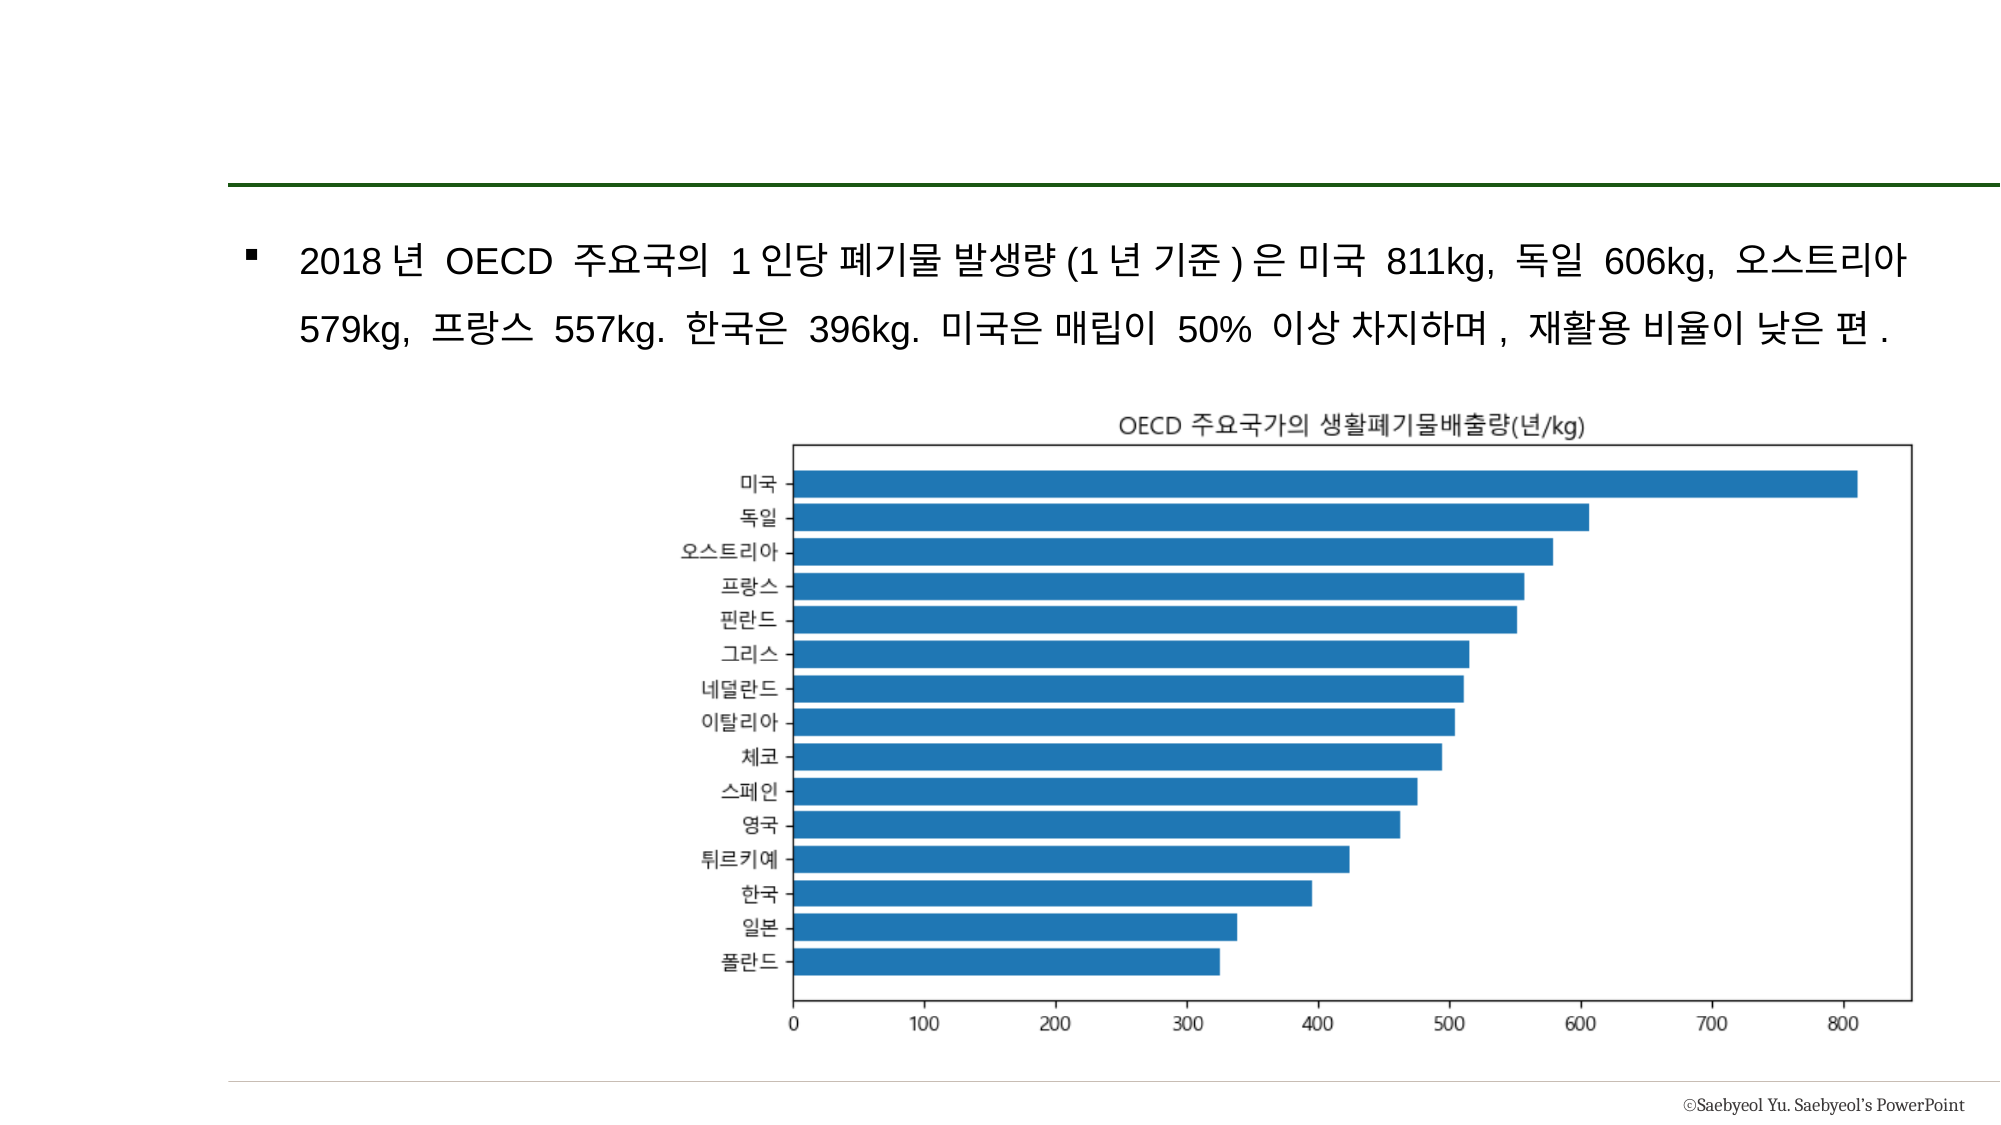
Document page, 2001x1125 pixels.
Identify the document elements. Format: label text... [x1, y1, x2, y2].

text_box 2018년 OECD 주요국의 1인당 폐기물 발생량(1년 기준)은 미국 811kg, 독일 606kg, 오스트리아 579kg, 프랑스 557kg. 한국은 396kg. 미국은 매립이 50% 이상 차지하며, 재활용 비율이 낮은 편. [228, 207, 1955, 358]
picture [671, 409, 1916, 1039]
